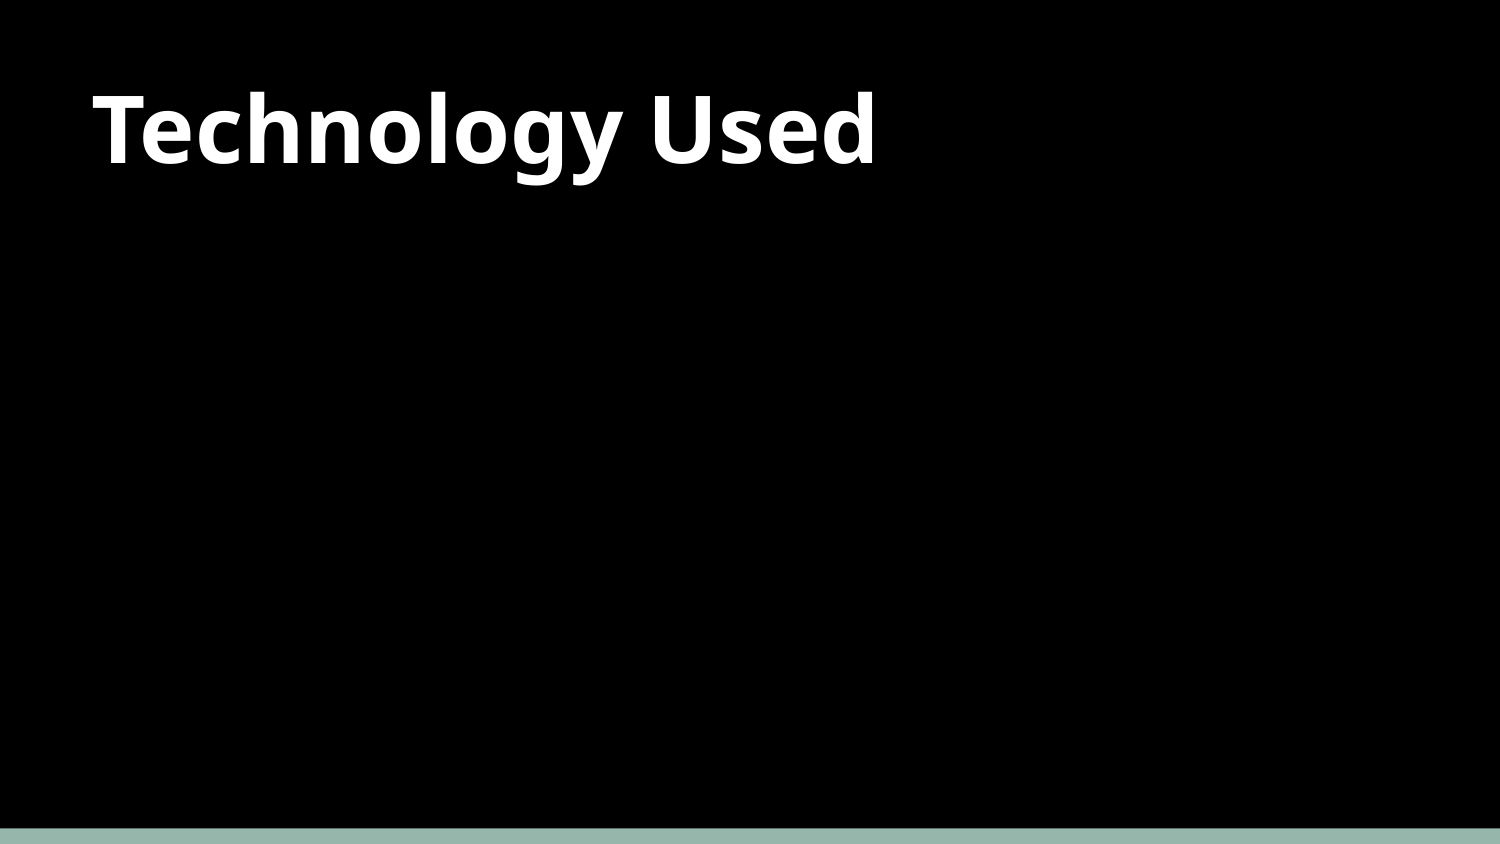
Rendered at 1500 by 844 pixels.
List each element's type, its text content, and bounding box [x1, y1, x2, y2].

text_box [0, 828, 1500, 844]
title Technology Used [76, 54, 1339, 202]
